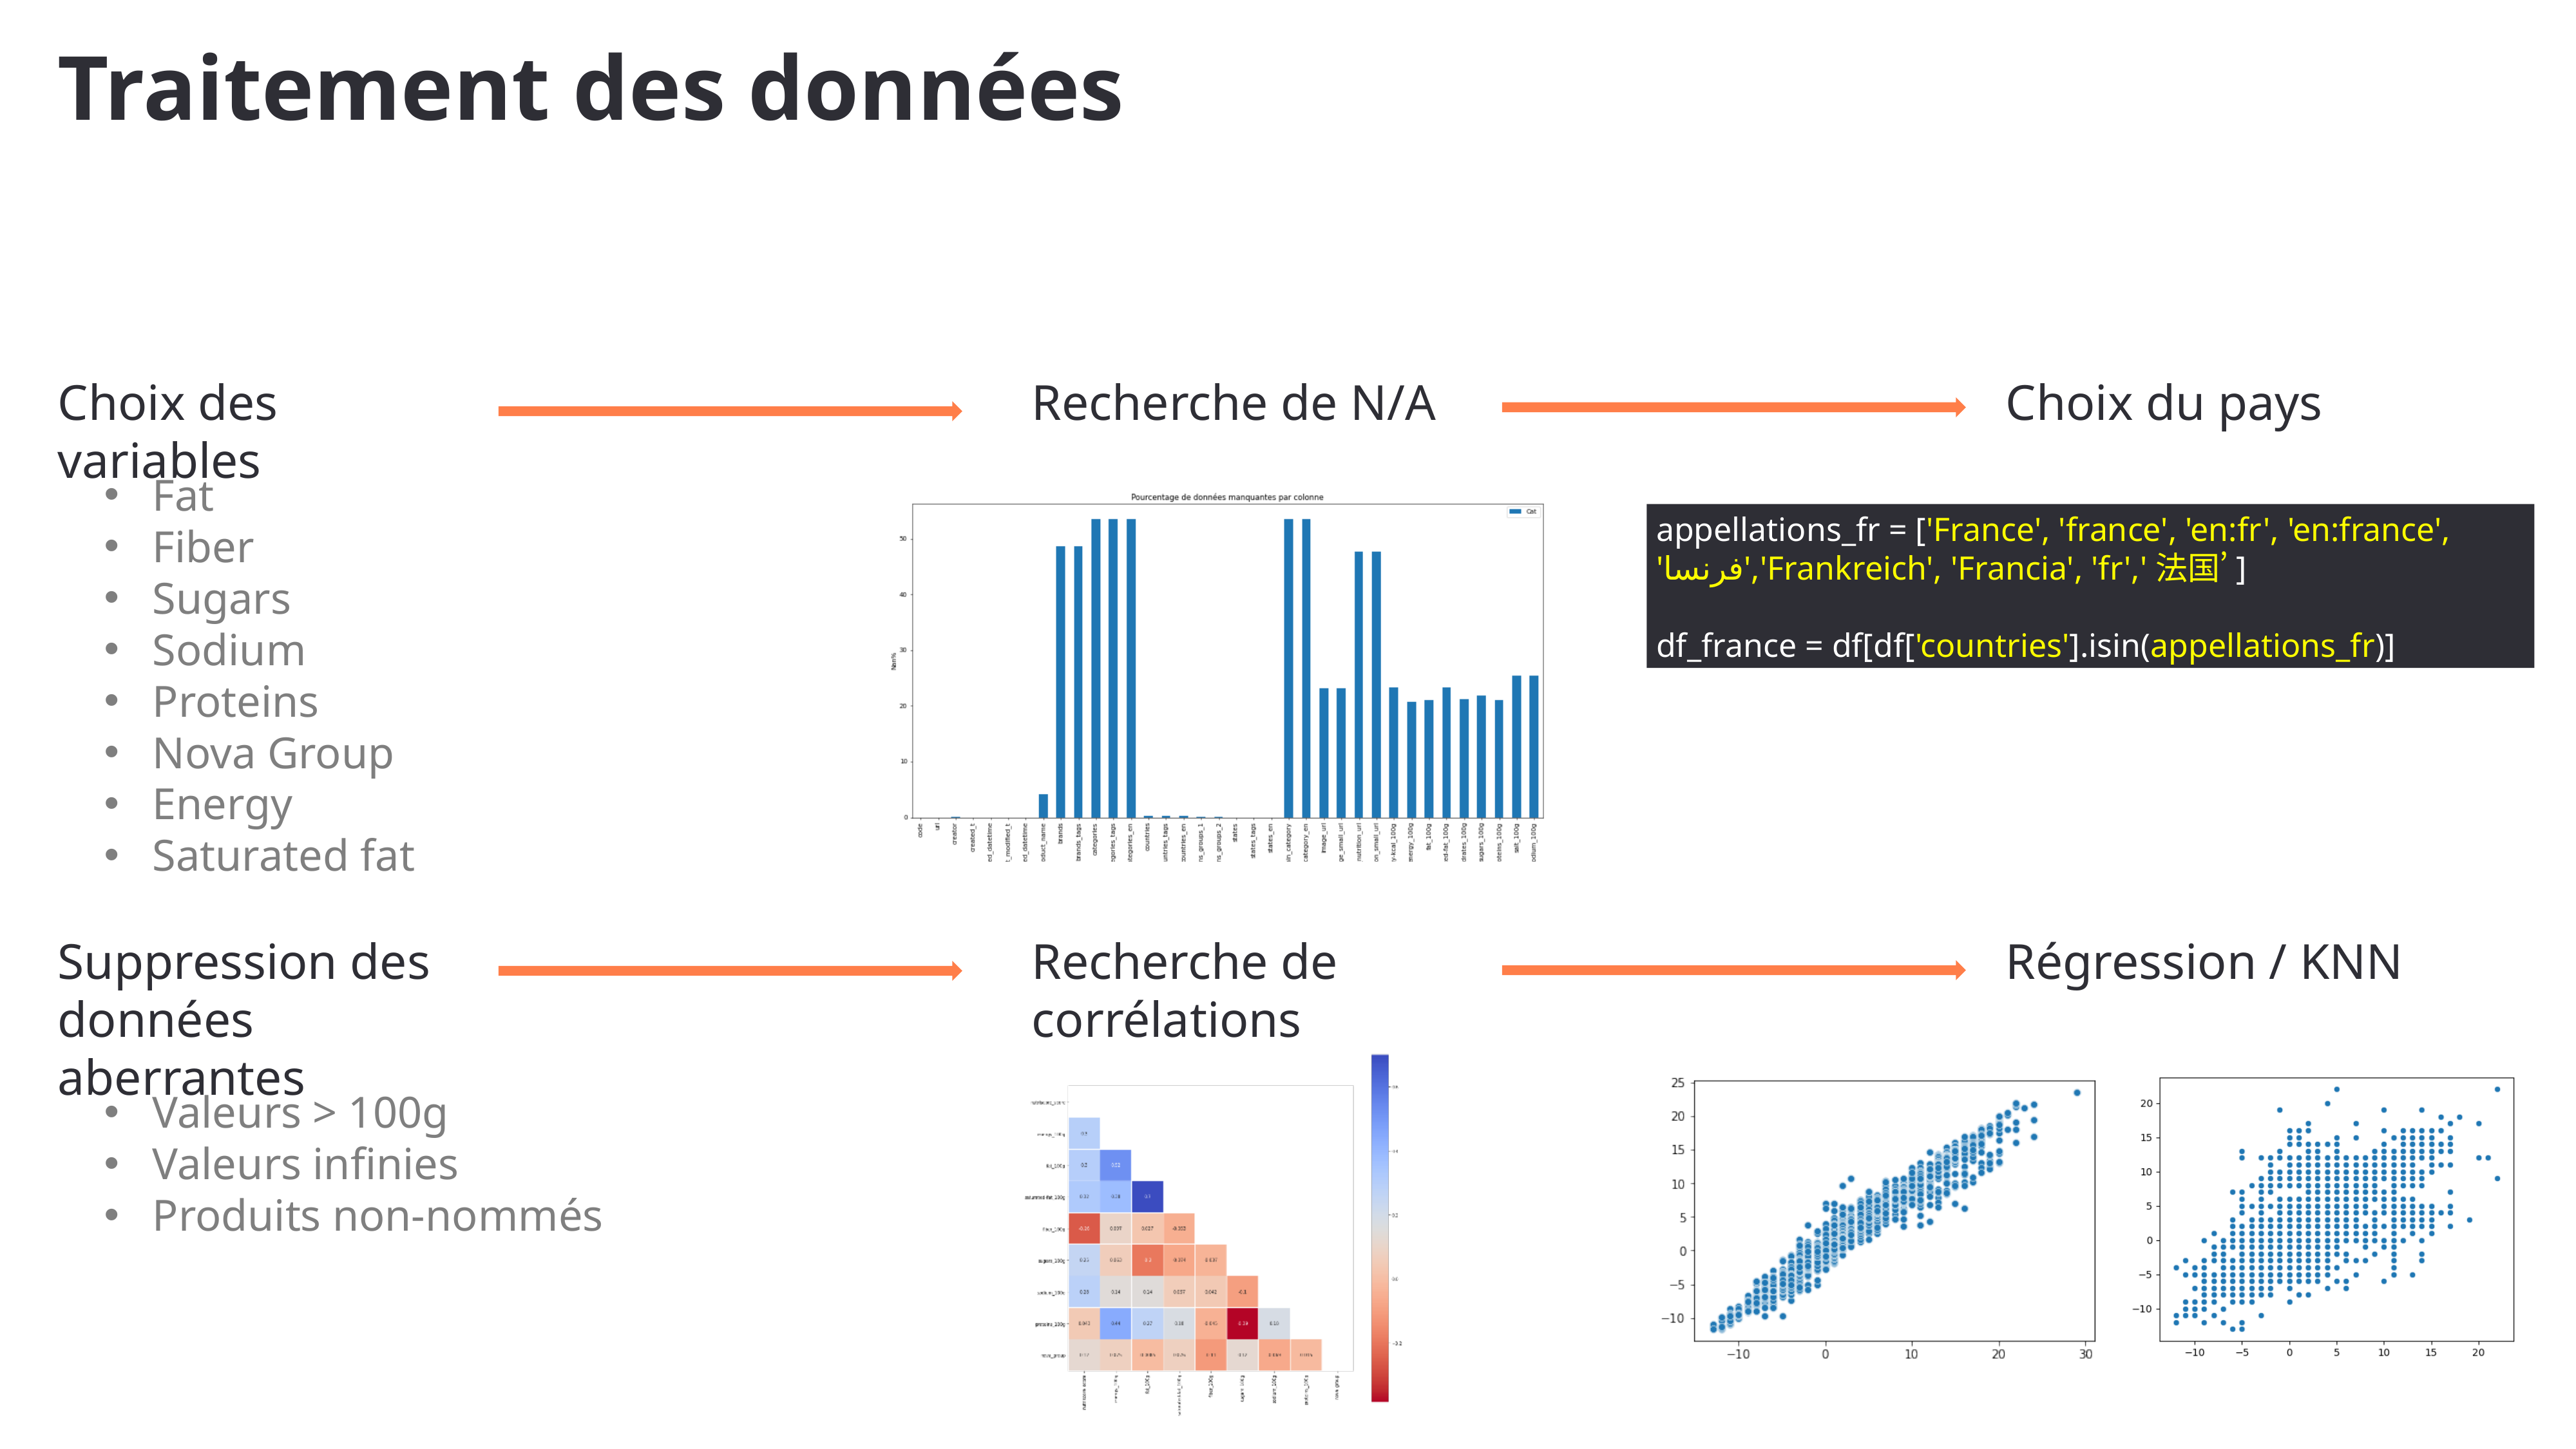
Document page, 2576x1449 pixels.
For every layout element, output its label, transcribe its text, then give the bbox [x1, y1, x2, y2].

picture [1652, 1036, 2559, 1379]
text_box Recherche de corrélations [1022, 925, 1472, 1052]
text_box Fat Fiber Sugars Sodium Proteins Nova Group Energy Saturated fat [94, 463, 498, 885]
picture [887, 488, 1567, 862]
text_box [1502, 396, 1967, 419]
text_box Valeurs > 100g Valeurs infinies Produits non-nommés [94, 1080, 628, 1245]
text_box [1502, 959, 1967, 981]
text_box Traitement des données [48, 26, 2447, 143]
text_box appellations_fr = ['France', 'france', 'en:fr', 'en:france', 'فرنسا','Frankreich', 'Francia', 'fr','法国’] df_france = df[df['countries'].isin(appellations_fr)] [1646, 504, 2535, 668]
text_box Choix des variables [48, 366, 499, 493]
text_box Choix du pays [1996, 366, 2447, 435]
text_box Régression / KNN [1996, 925, 2447, 994]
text_box Recherche de N/A [1022, 366, 1473, 435]
picture [1022, 1052, 1405, 1418]
text_box [498, 960, 963, 982]
text_box Suppression des données aberrantes [48, 925, 499, 1110]
text_box [498, 400, 963, 422]
